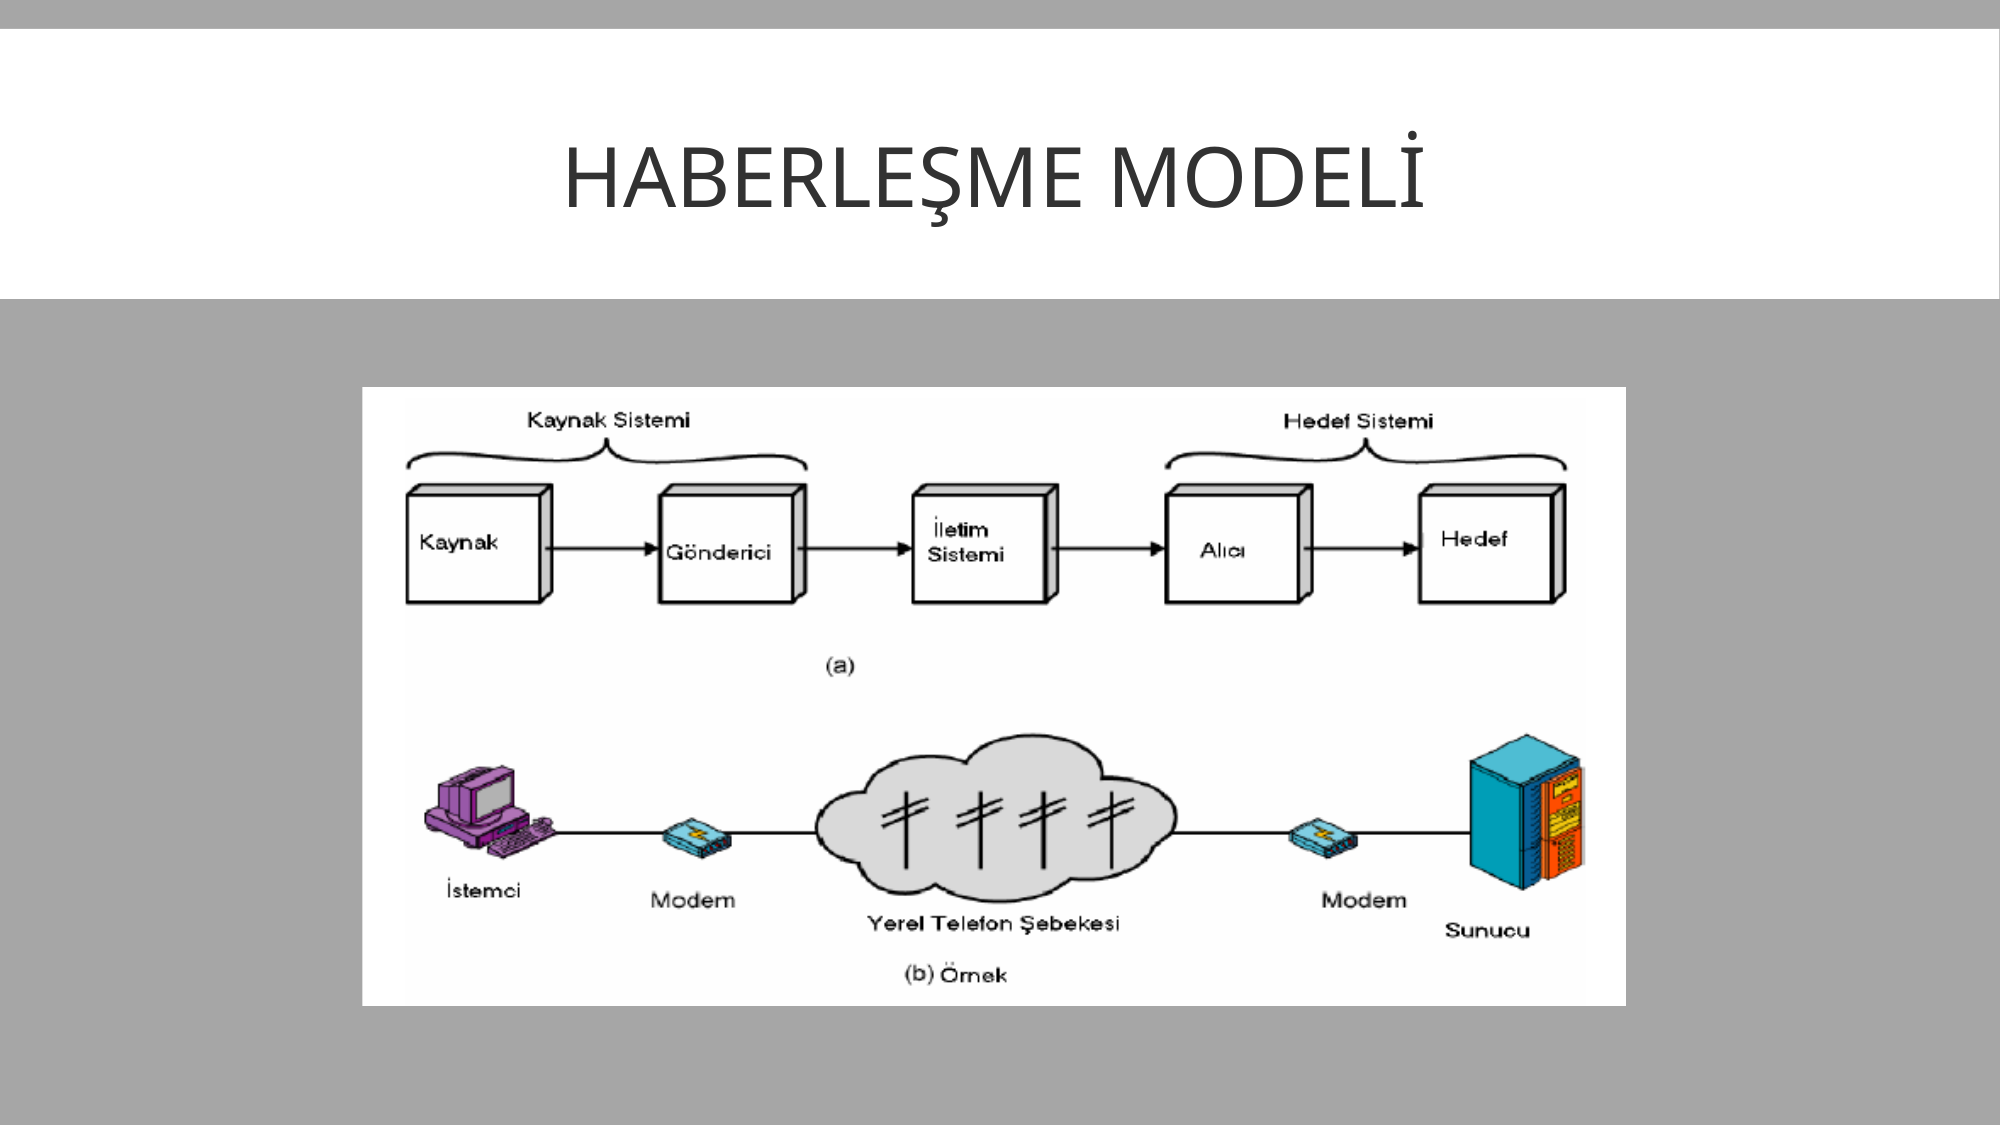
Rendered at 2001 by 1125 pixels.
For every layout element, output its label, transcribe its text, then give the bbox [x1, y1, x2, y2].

picture [362, 387, 1627, 1007]
title Haberleşme Modeli [191, 126, 1797, 237]
